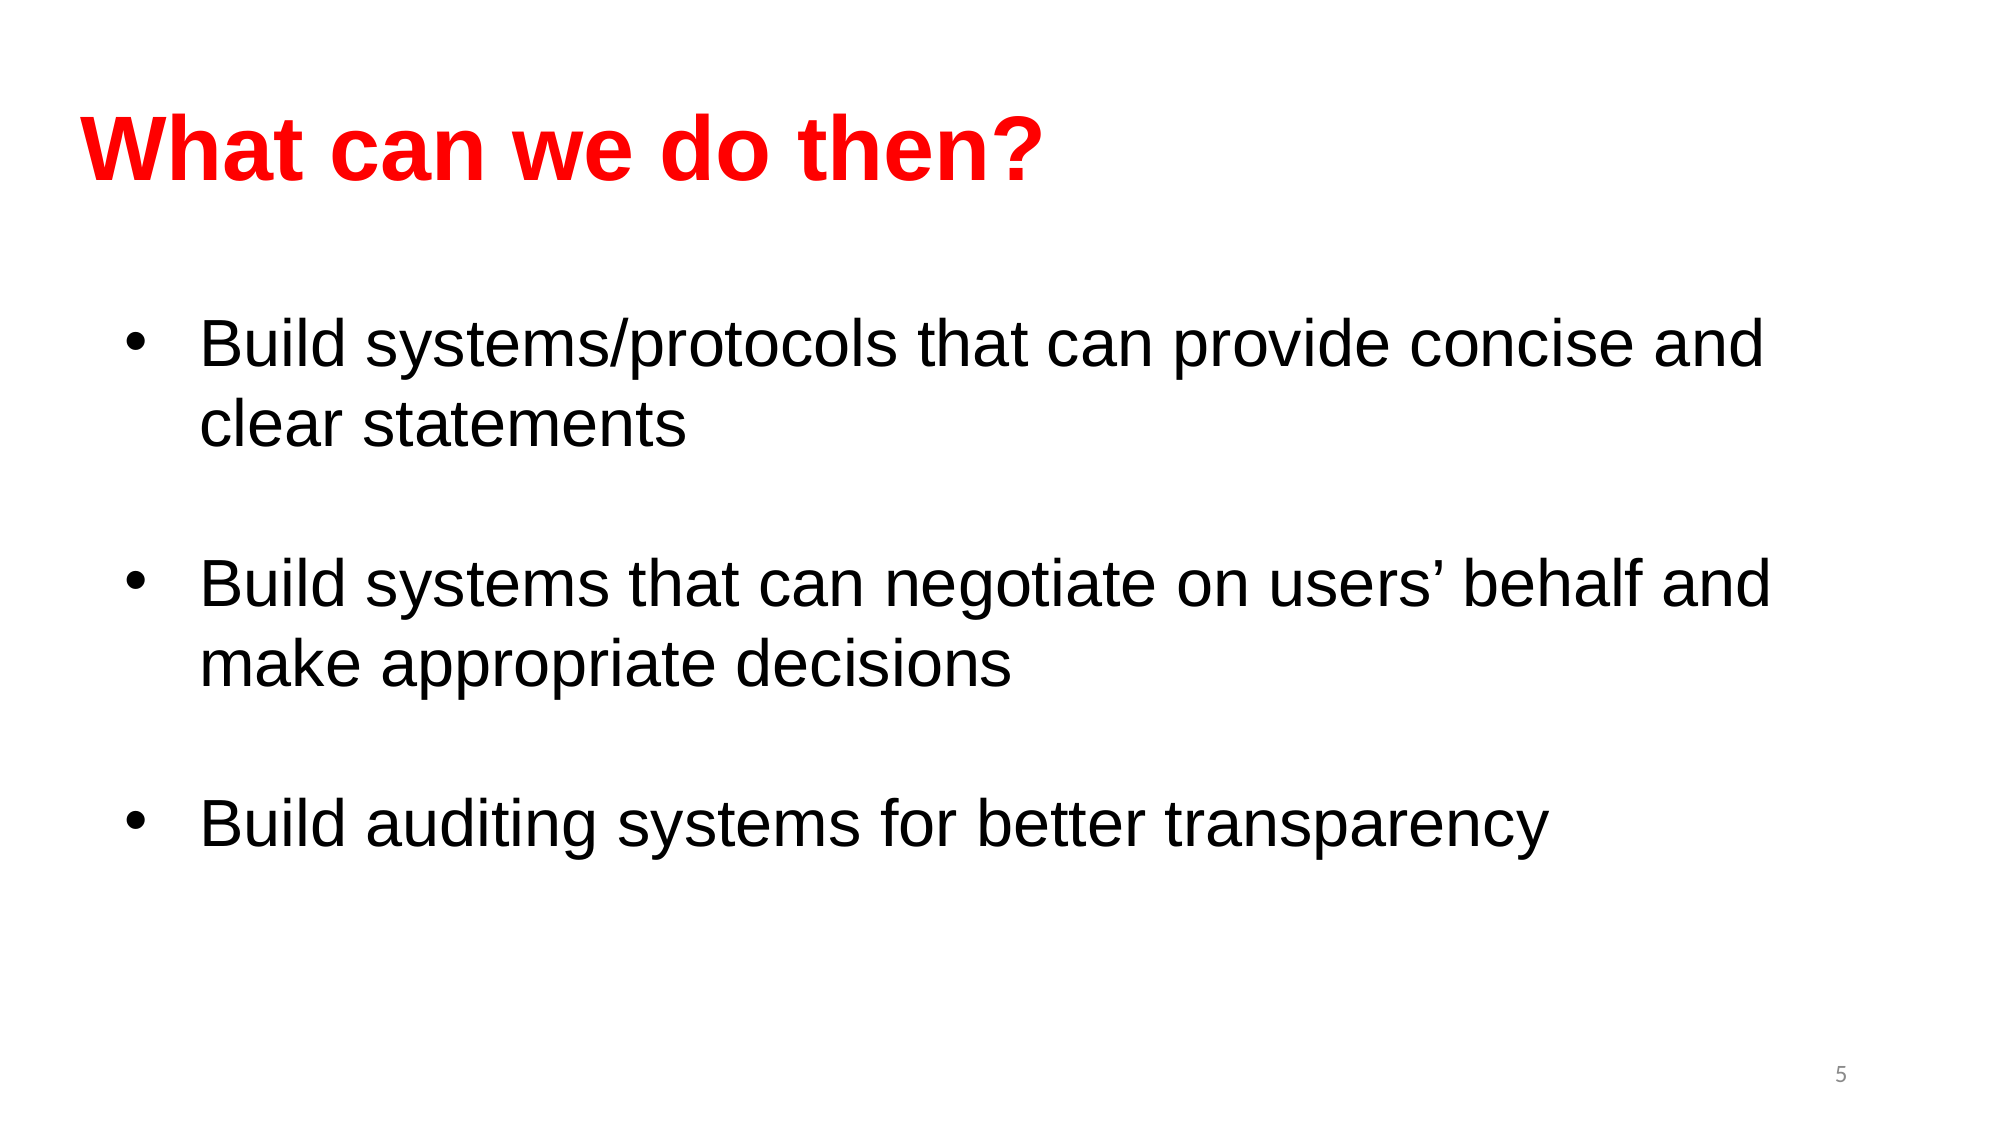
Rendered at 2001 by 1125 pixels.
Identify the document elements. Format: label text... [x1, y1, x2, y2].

text_box Build systems/protocols that can provide concise and clear statements Build systems that can negotiate on users’ behalf and make appropriate decisions Build auditing systems for better transparency [109, 292, 1891, 867]
slide_number 5 [1412, 1042, 1863, 1103]
title What can we do then? [65, 41, 1791, 260]
